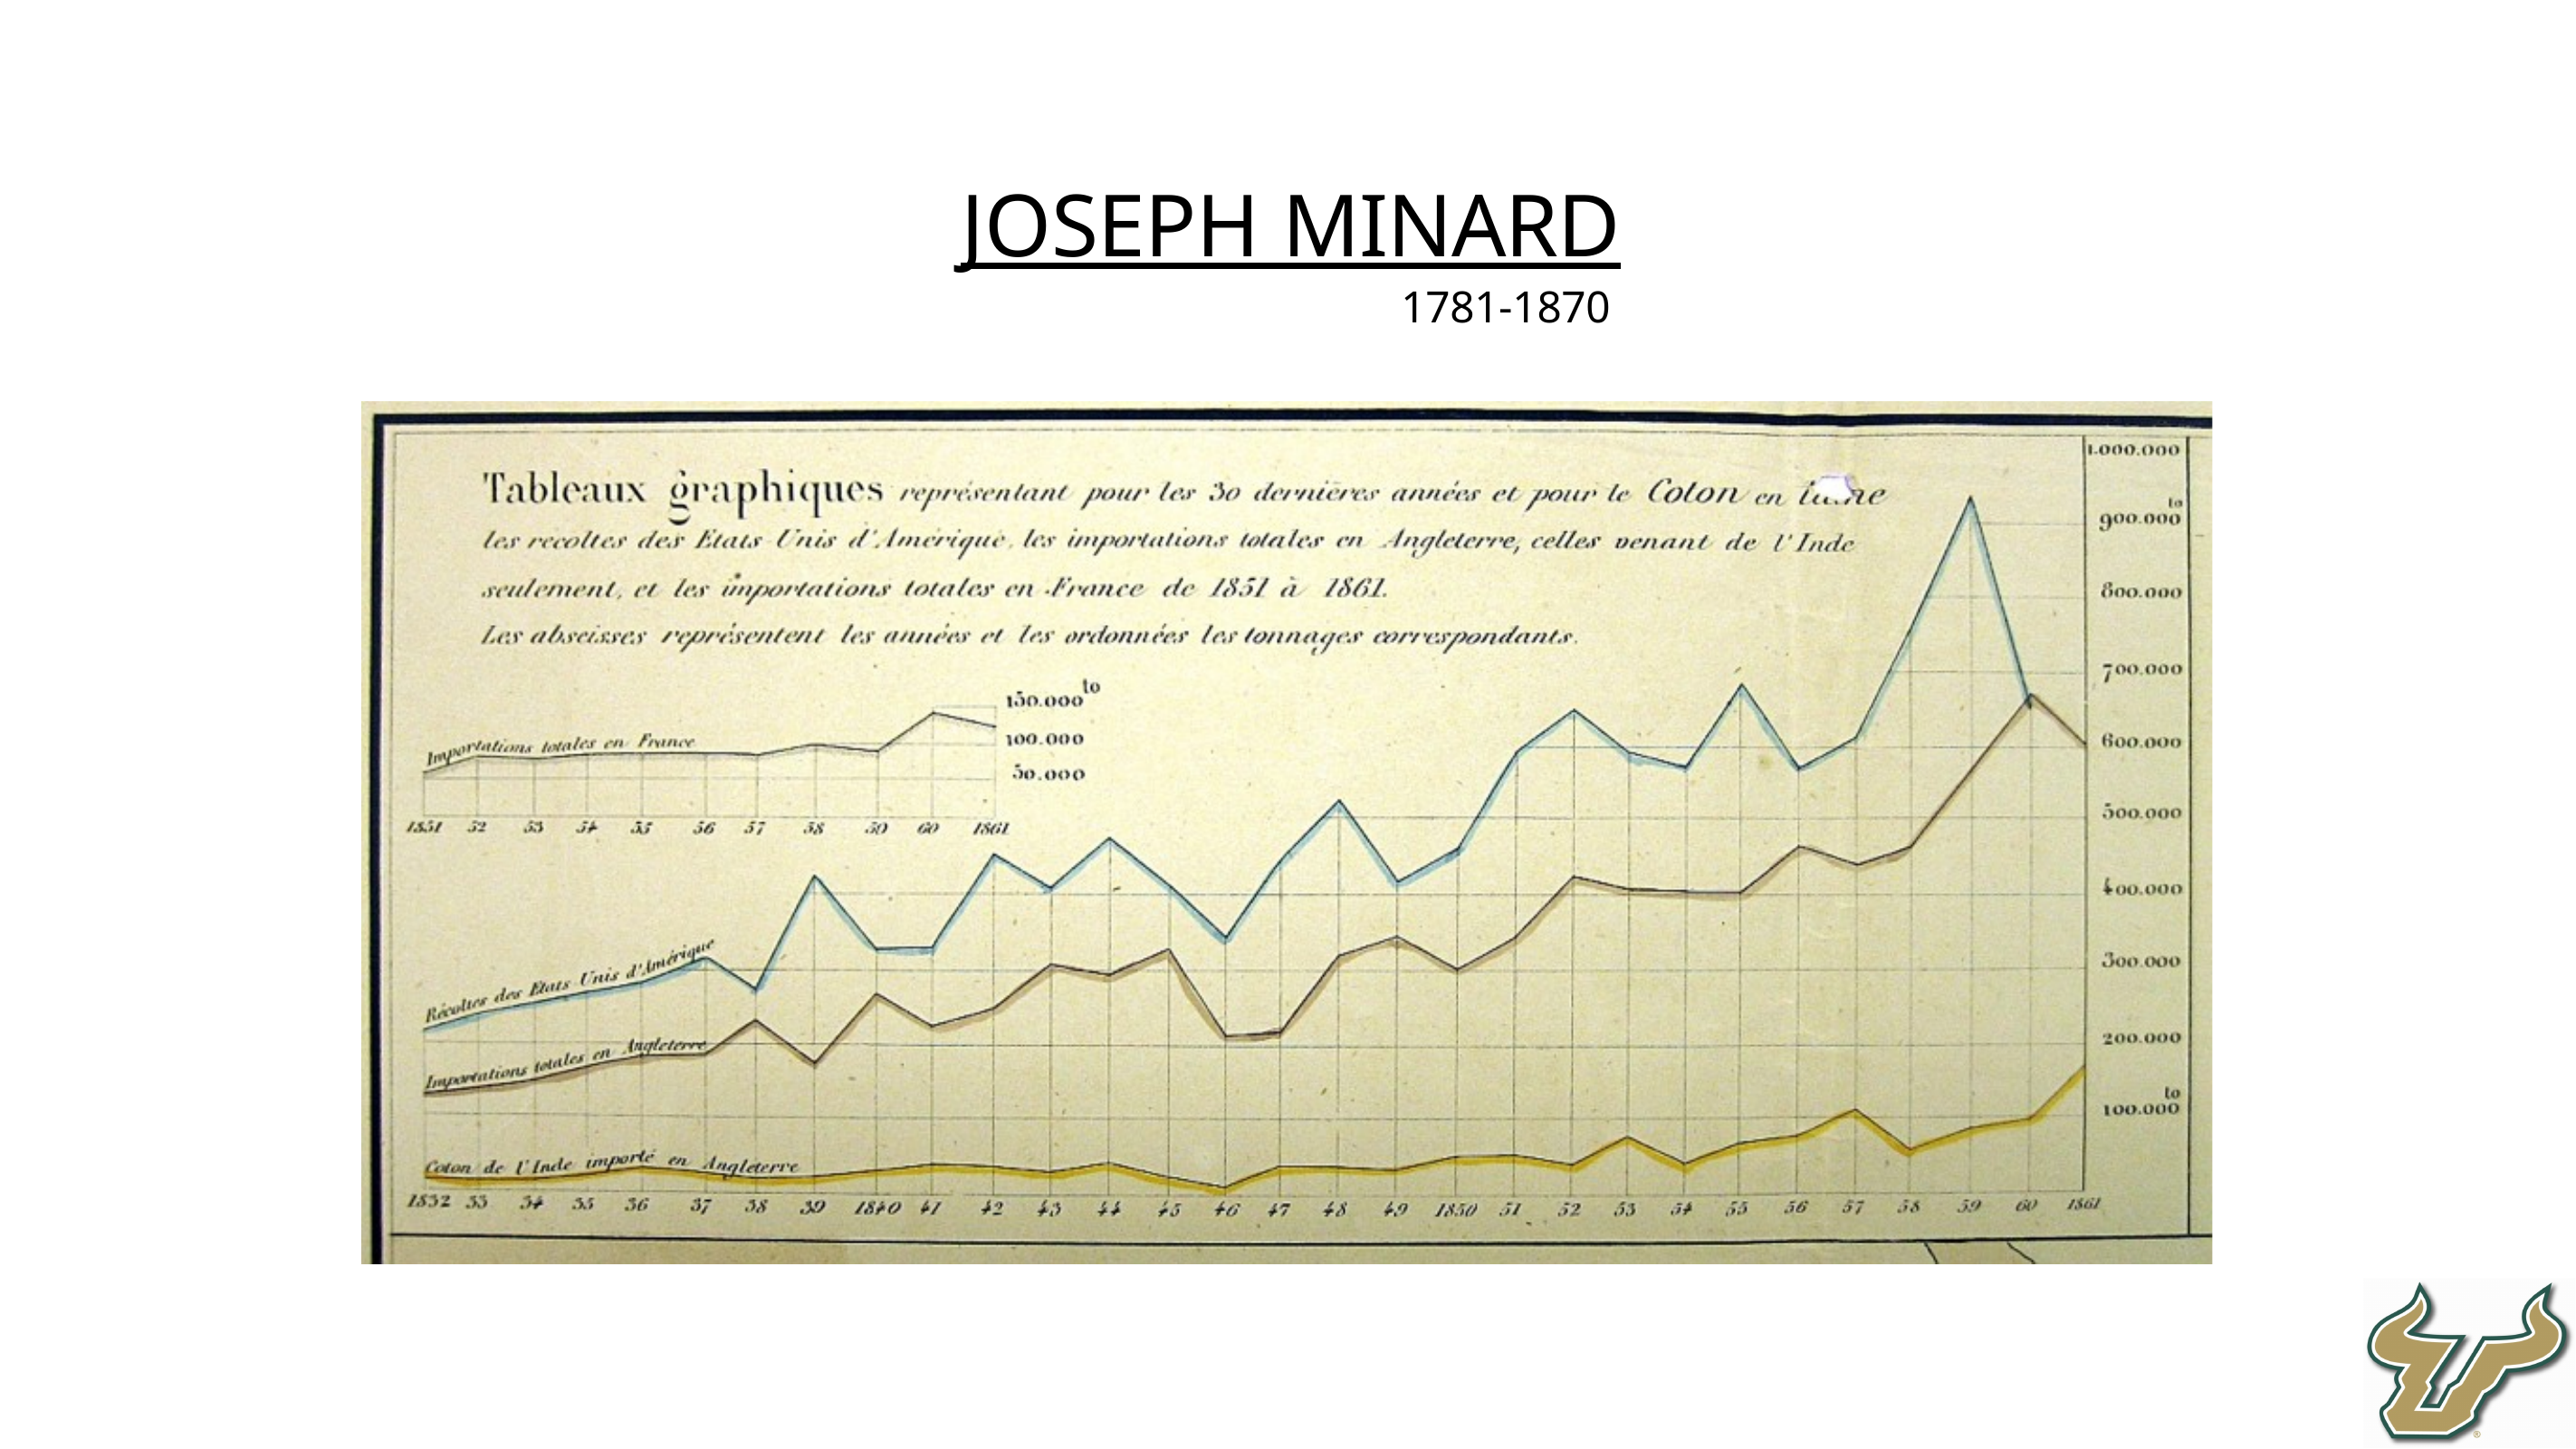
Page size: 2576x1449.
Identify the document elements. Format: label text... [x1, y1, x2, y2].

text_box [361, 401, 2213, 1264]
picture [2363, 1278, 2576, 1448]
list JOSEPH MINARD 1781-1870 [473, 175, 2103, 340]
